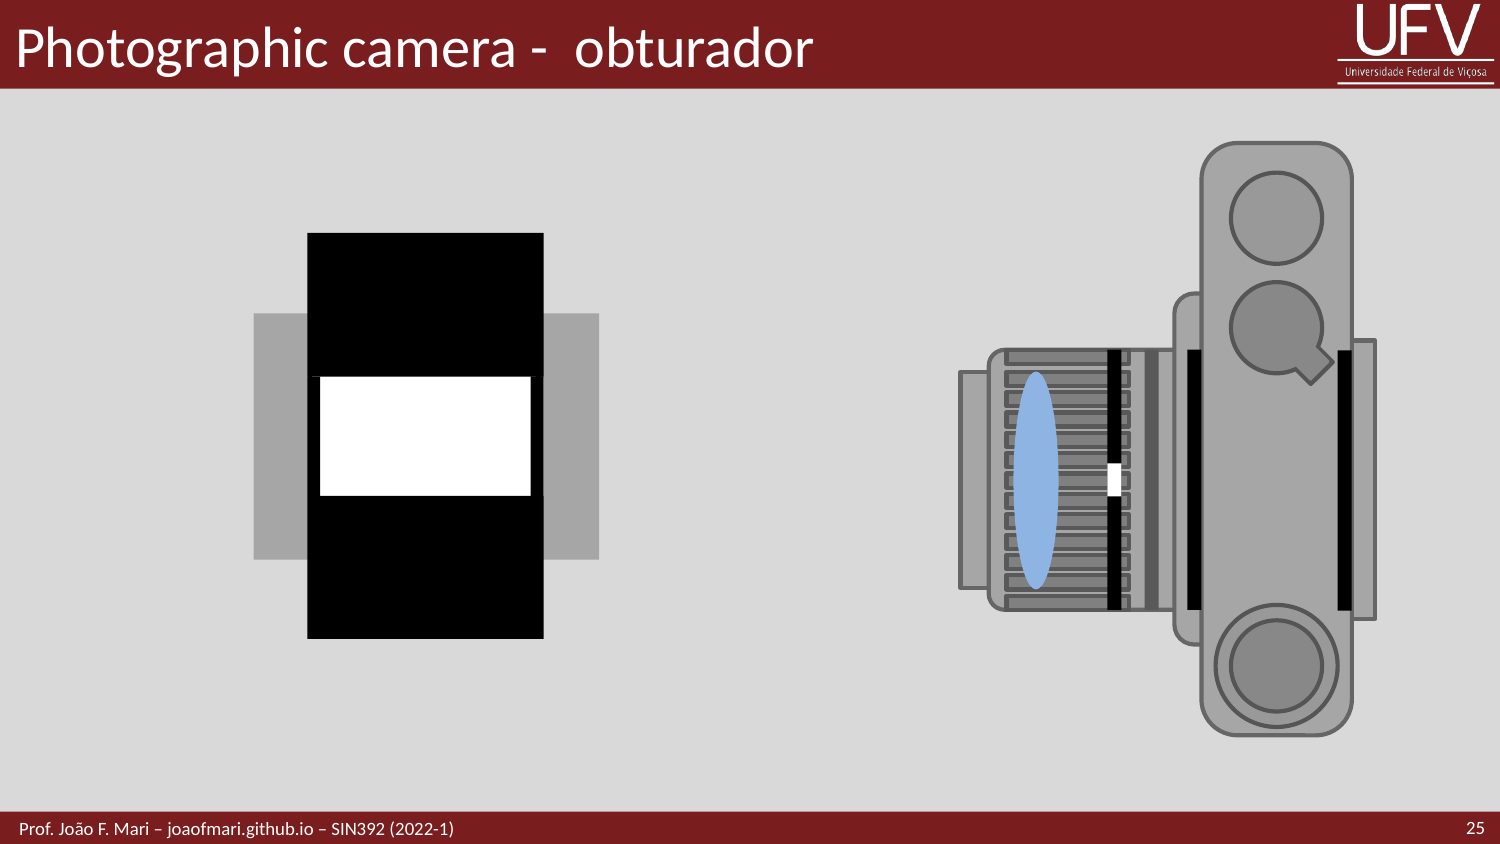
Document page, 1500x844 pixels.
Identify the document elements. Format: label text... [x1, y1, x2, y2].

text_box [960, 142, 1375, 736]
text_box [253, 232, 600, 640]
title Photographic camera - obturador [0, 0, 1500, 88]
list [0, 88, 1500, 812]
footer Prof. João F. Mari – joaofmari.github.io – SIN392 (2022-1) [0, 812, 1034, 844]
slide_number 25 [1328, 811, 1500, 844]
